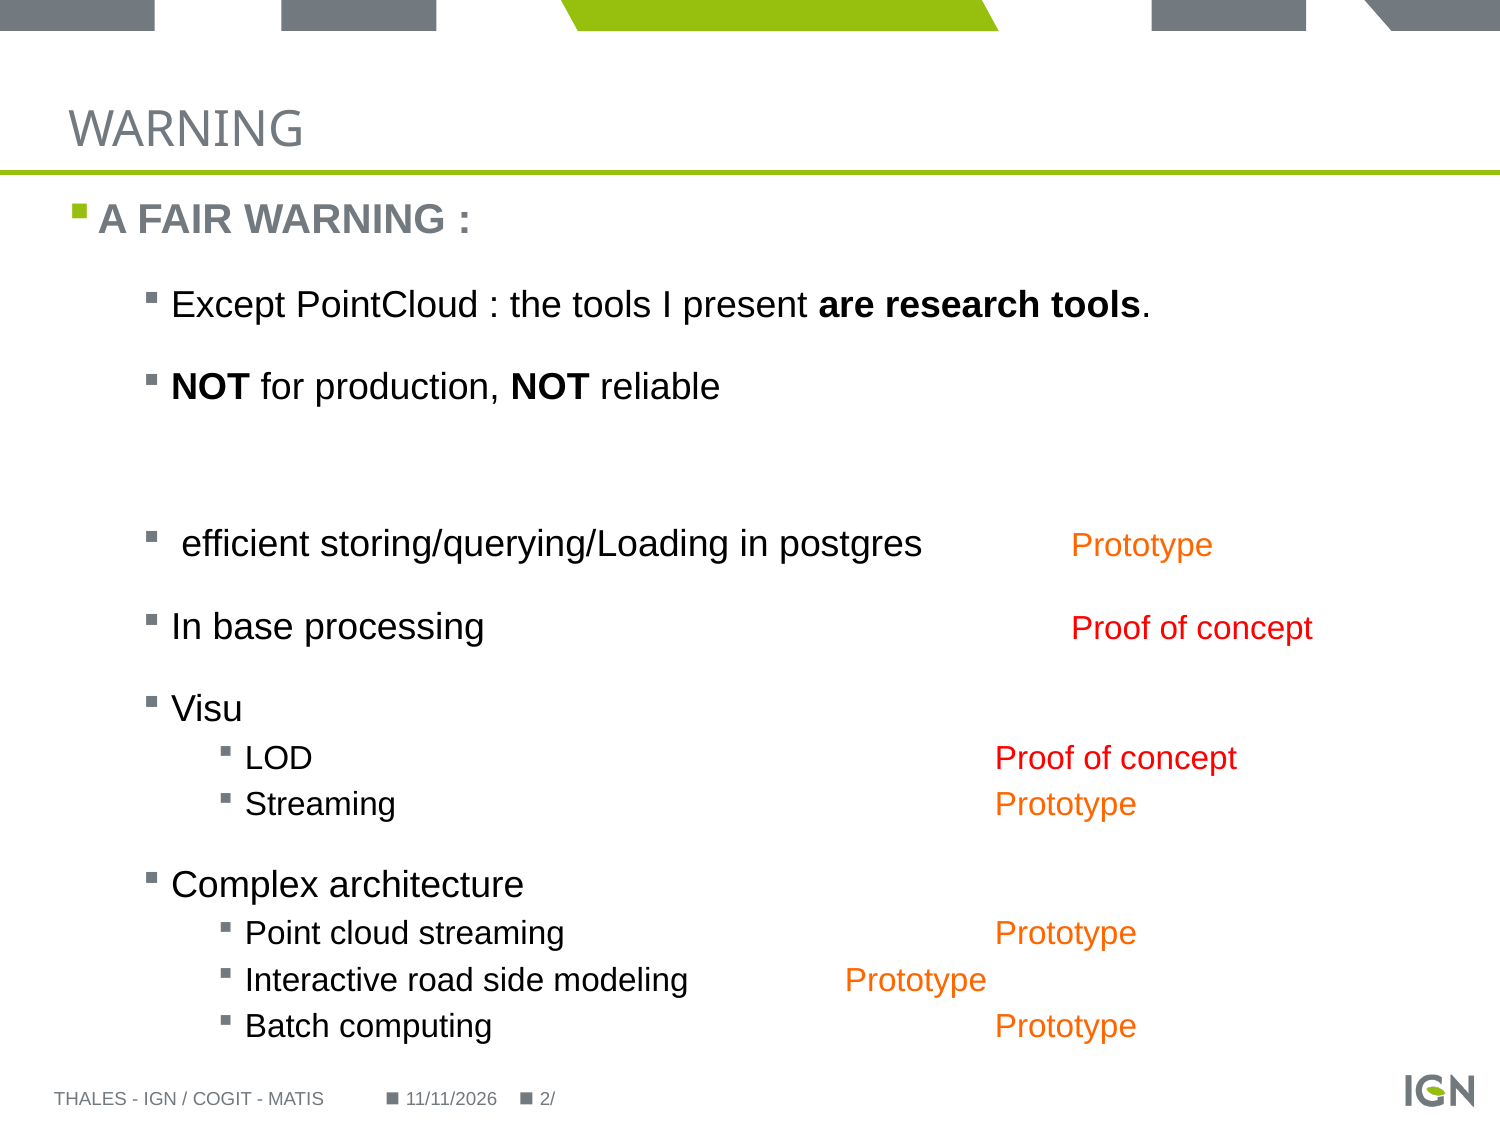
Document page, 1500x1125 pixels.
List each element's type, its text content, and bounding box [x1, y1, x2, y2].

footer Thales - IGN / COGIT - MATIS [39, 1067, 387, 1125]
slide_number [390, 1067, 524, 1125]
list A fair warning : Except PointCloud : the tools I present are research tools. NOT for production, NOT reliable efficient storing/querying/Loading in postgres Prototype In base processing Proof of concept Visu LOD Proof of concept Streaming Prototype Complex architecture Point cloud streaming Prototype Interactive road side modeling Prototype Batch computing Prototype [53, 184, 1425, 1090]
title Warning [53, 80, 1425, 173]
slide_number 2/ [524, 1067, 875, 1125]
picture [1404, 1074, 1475, 1109]
